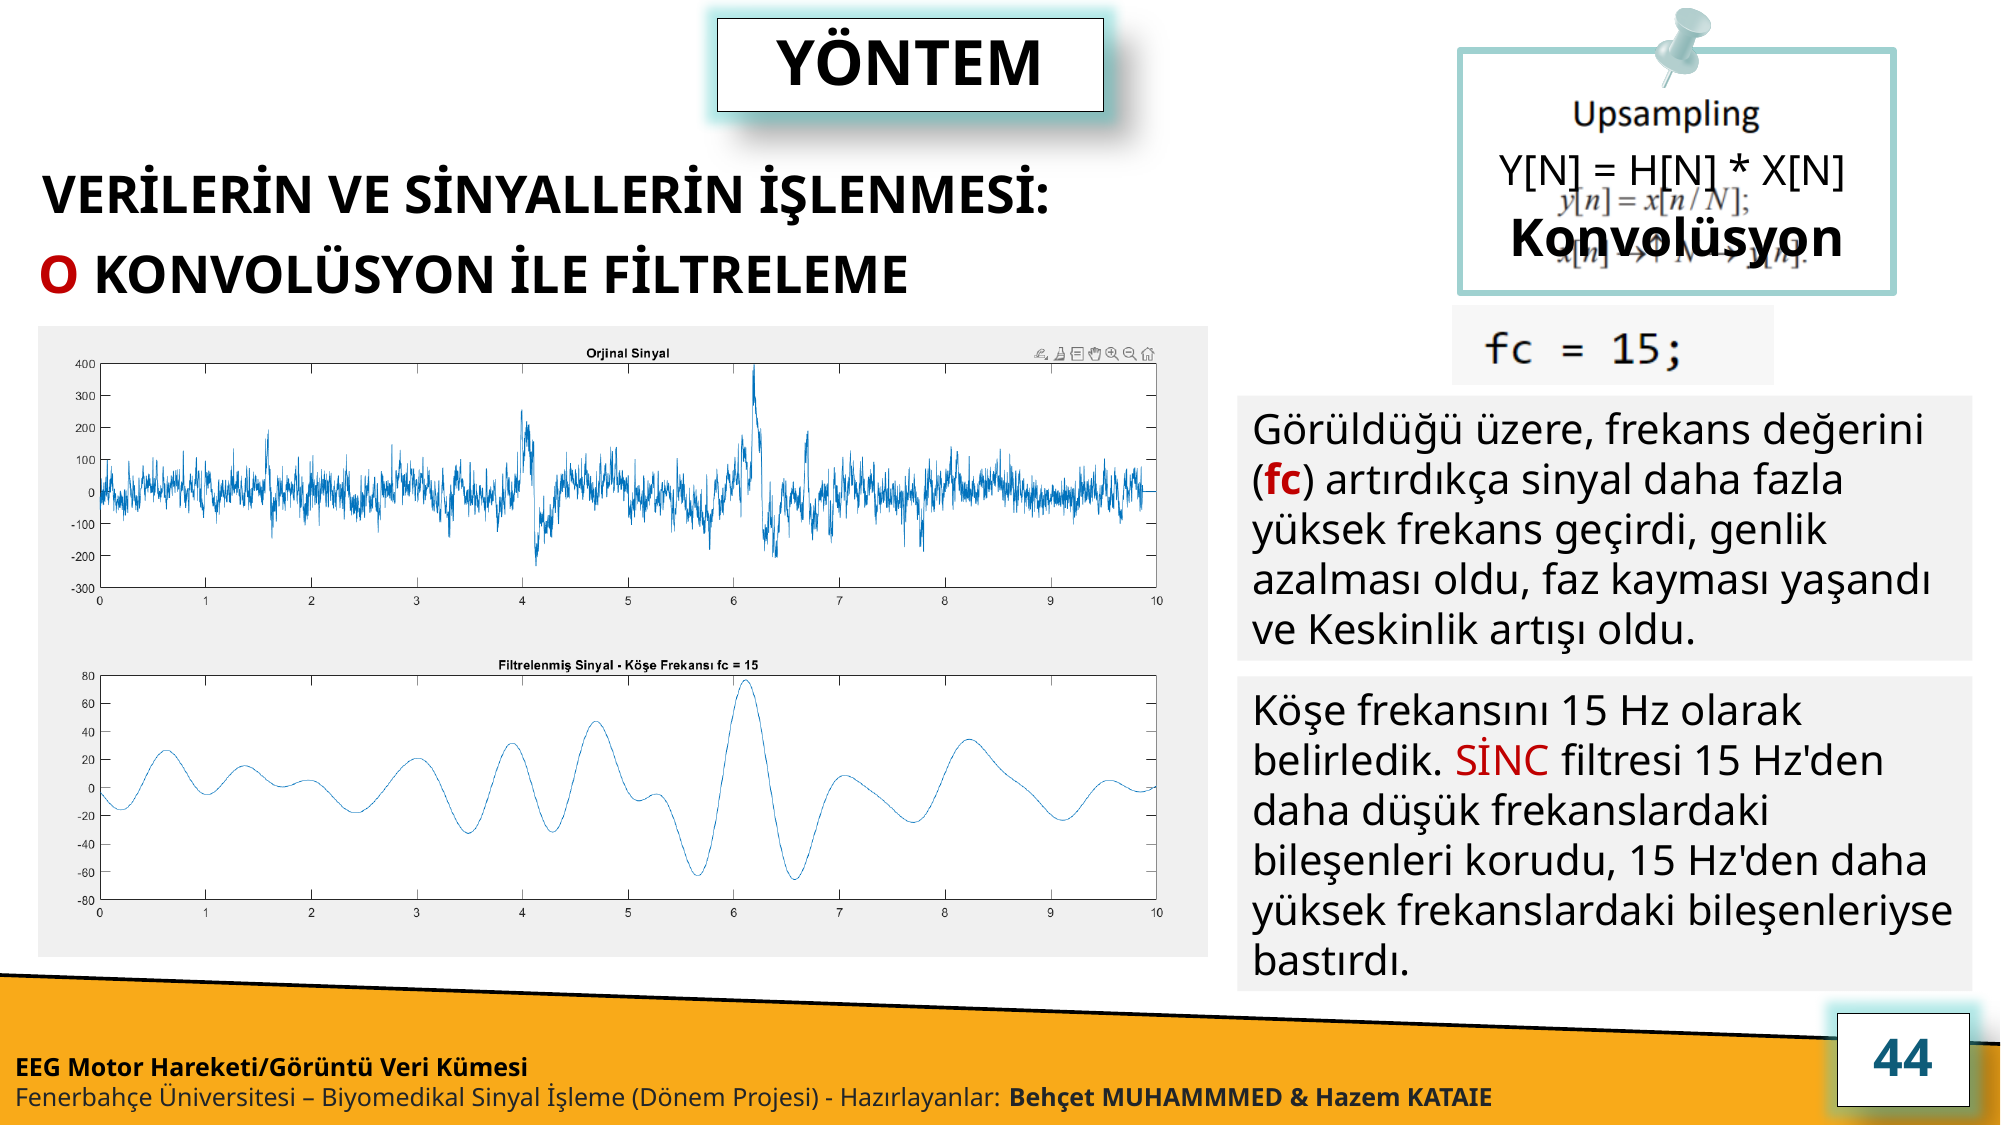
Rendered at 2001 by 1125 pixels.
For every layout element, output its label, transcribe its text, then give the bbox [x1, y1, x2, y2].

text_box yöntem [717, 18, 1104, 112]
picture [1452, 305, 1774, 385]
text_box Görüldüğü üzere, frekans değerini (fc) artırdıkça sinyal daha fazla yüksek frekans geçirdi, genlik azalması oldu, faz kayması yaşandı ve Keskinlik artışı oldu. [1237, 395, 1973, 661]
text_box 44 [1837, 1013, 1970, 1107]
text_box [1530, 91, 1837, 267]
footer EEG Motor Hareketi/Görüntü Veri Kümesi Fenerbahçe Üniversitesi – Biyomedikal Sinyal İşleme (Dönem Projesi) - Hazırlayanlar: Behçet MUHAMMMED & Hazem KATAIE [0, 1044, 1523, 1118]
text_box O KONVOLÜSYON İLE FİLTRELEME [23, 234, 963, 312]
text_box Verilerin ve sinyallerin işlenmesi: [27, 150, 1157, 243]
text_box Köşe frekansını 15 Hz olarak belirledik. SİNC filtresi 15 Hz'den daha düşük frekanslardaki bileşenleri korudu, 15 Hz'den daha yüksek frekanslardaki bileşenleriyse bastırdı. [1237, 676, 1973, 992]
picture [38, 326, 1208, 958]
picture [1462, 8, 1891, 290]
